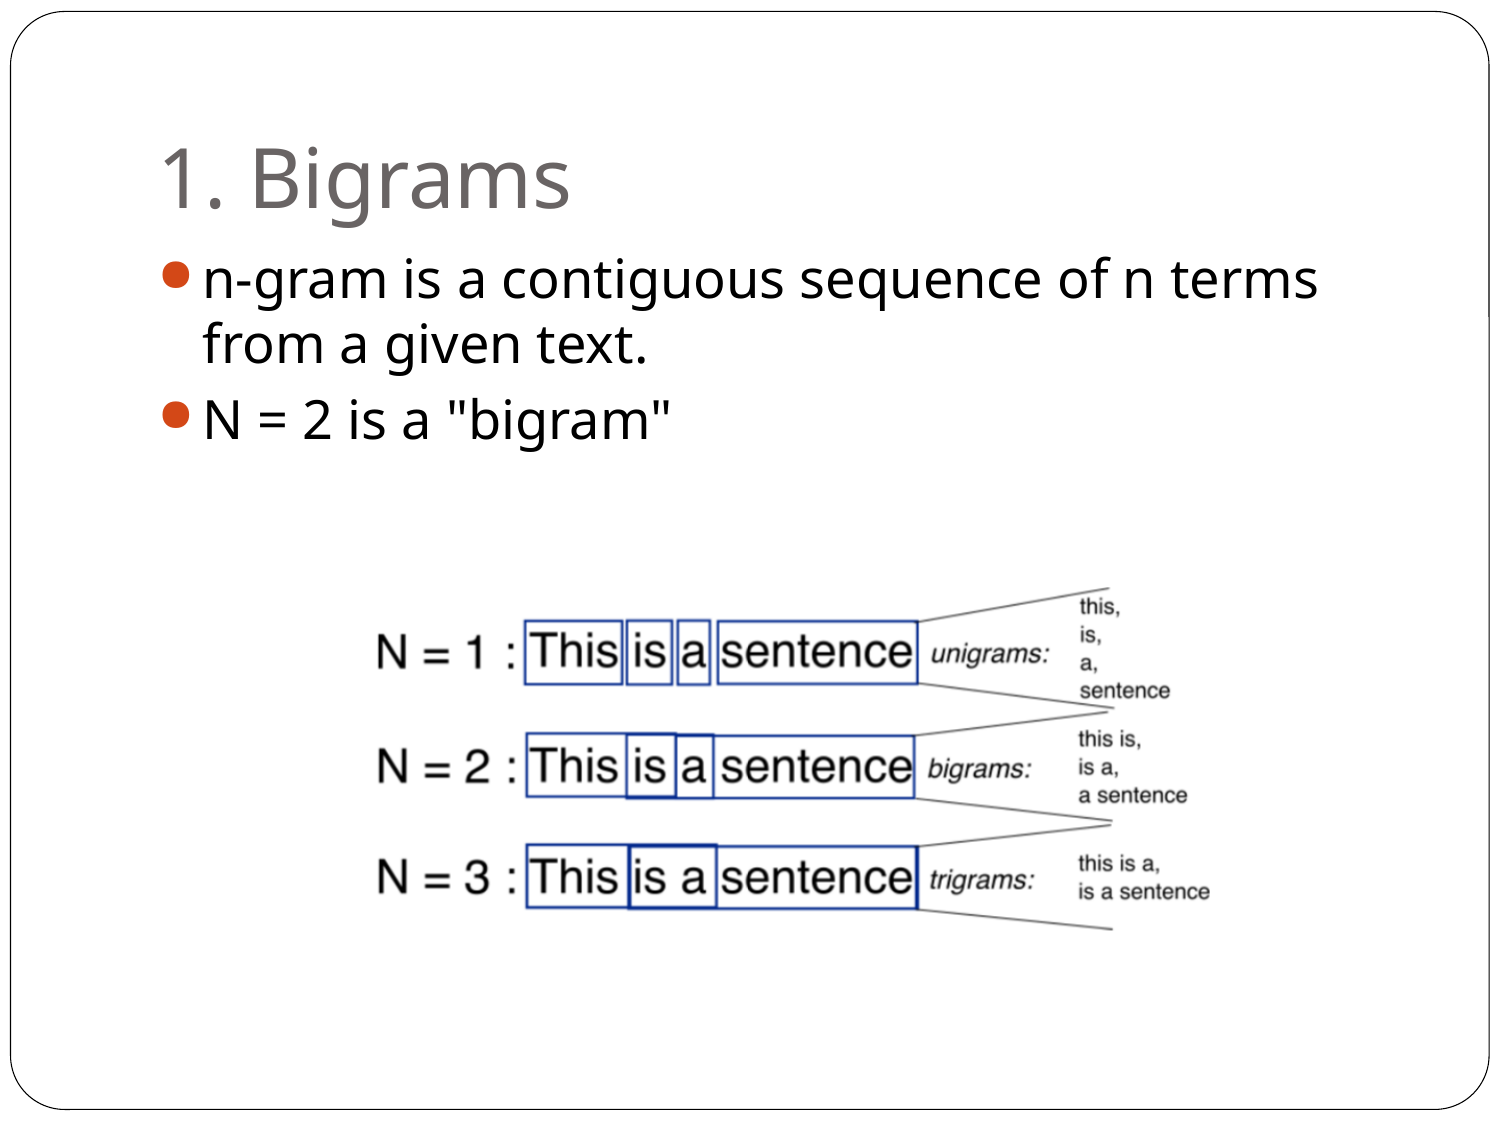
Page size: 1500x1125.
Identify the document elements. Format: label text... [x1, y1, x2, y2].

picture [336, 558, 1239, 962]
title 1. Bigrams [149, 44, 1426, 234]
list n-gram is a contiguous sequence of n terms from a given text. N = 2 is a "bigram" [149, 236, 1426, 988]
